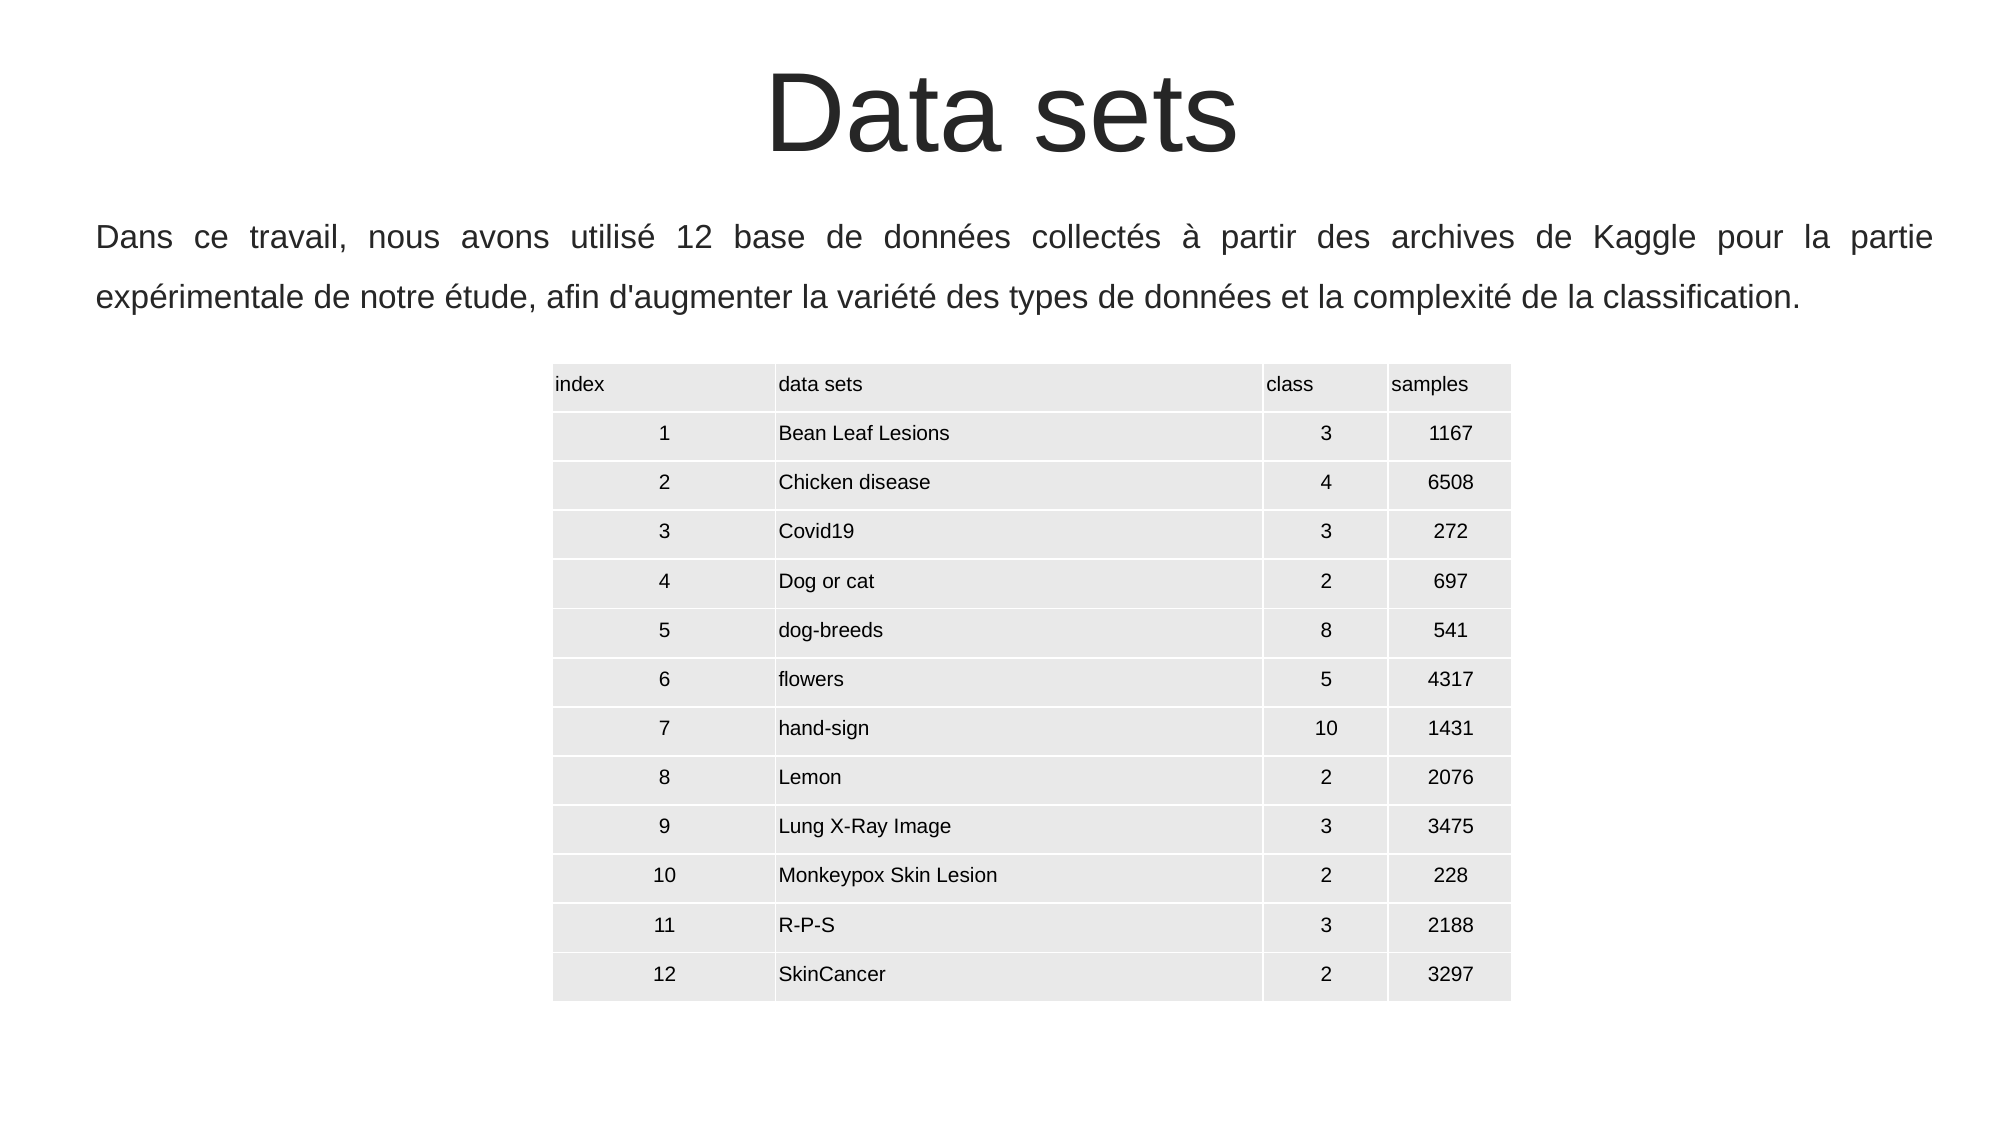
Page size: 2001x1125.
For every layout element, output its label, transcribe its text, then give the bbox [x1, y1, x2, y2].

table_cell Dog or cat [776, 560, 1262, 608]
table_cell 2 [1264, 953, 1387, 1001]
table_cell Lemon [776, 757, 1262, 804]
table_cell 5 [1264, 659, 1387, 706]
table_cell 4 [553, 560, 775, 608]
table_cell 12 [553, 953, 775, 1001]
list Data sets [53, 55, 1952, 175]
table_header class [1264, 364, 1387, 411]
table_header index [553, 364, 775, 411]
table_cell 3 [1264, 806, 1387, 853]
table_cell 2 [553, 462, 775, 509]
table_cell 6 [553, 659, 775, 706]
table_cell 1431 [1389, 708, 1511, 755]
table_cell Covid19 [776, 511, 1262, 558]
table_cell 272 [1389, 511, 1511, 558]
table_cell Monkeypox Skin Lesion [776, 855, 1262, 902]
table_cell 3 [1264, 511, 1387, 558]
table_cell 2 [1264, 560, 1387, 608]
table_cell 10 [553, 855, 775, 902]
table_cell 2076 [1389, 757, 1511, 804]
table_cell 5 [553, 609, 775, 657]
table_cell 697 [1389, 560, 1511, 608]
table_cell 8 [553, 757, 775, 804]
table_cell R-P-S [776, 904, 1262, 952]
table_cell flowers [776, 659, 1262, 706]
table_header samples [1389, 364, 1511, 411]
text_box Dans ce travail, nous avons utilisé 12 base de données collectés à partir des archives de Kaggle pour la partie expérimentale de notre étude, afin d'augmenter la variété des types de données et la complexité de la classification. [80, 188, 1952, 353]
table_cell 11 [553, 904, 775, 952]
table_cell 2 [1264, 757, 1387, 804]
table_cell dog-breeds [776, 609, 1262, 657]
table_cell 9 [553, 806, 775, 853]
table_cell 1167 [1389, 413, 1511, 460]
table_cell 541 [1389, 609, 1511, 657]
table_cell 1 [553, 413, 775, 460]
table_cell 6508 [1389, 462, 1511, 509]
table_cell 3 [1264, 904, 1387, 952]
table_cell Lung X-Ray Image [776, 806, 1262, 853]
table_cell SkinCancer [776, 953, 1262, 1001]
table_cell hand-sign [776, 708, 1262, 755]
table_cell 228 [1389, 855, 1511, 902]
table_cell Bean Leaf Lesions [776, 413, 1262, 460]
table_cell 3475 [1389, 806, 1511, 853]
table_cell 3297 [1389, 953, 1511, 1001]
table_cell 4317 [1389, 659, 1511, 706]
table_cell 7 [553, 708, 775, 755]
table_cell 3 [553, 511, 775, 558]
table_cell 2188 [1389, 904, 1511, 952]
table_cell Chicken disease [776, 462, 1262, 509]
table_cell 3 [1264, 413, 1387, 460]
table_cell 10 [1264, 708, 1387, 755]
table_cell 4 [1264, 462, 1387, 509]
table_header data sets [776, 364, 1262, 411]
table_cell 8 [1264, 609, 1387, 657]
table_cell 2 [1264, 855, 1387, 902]
